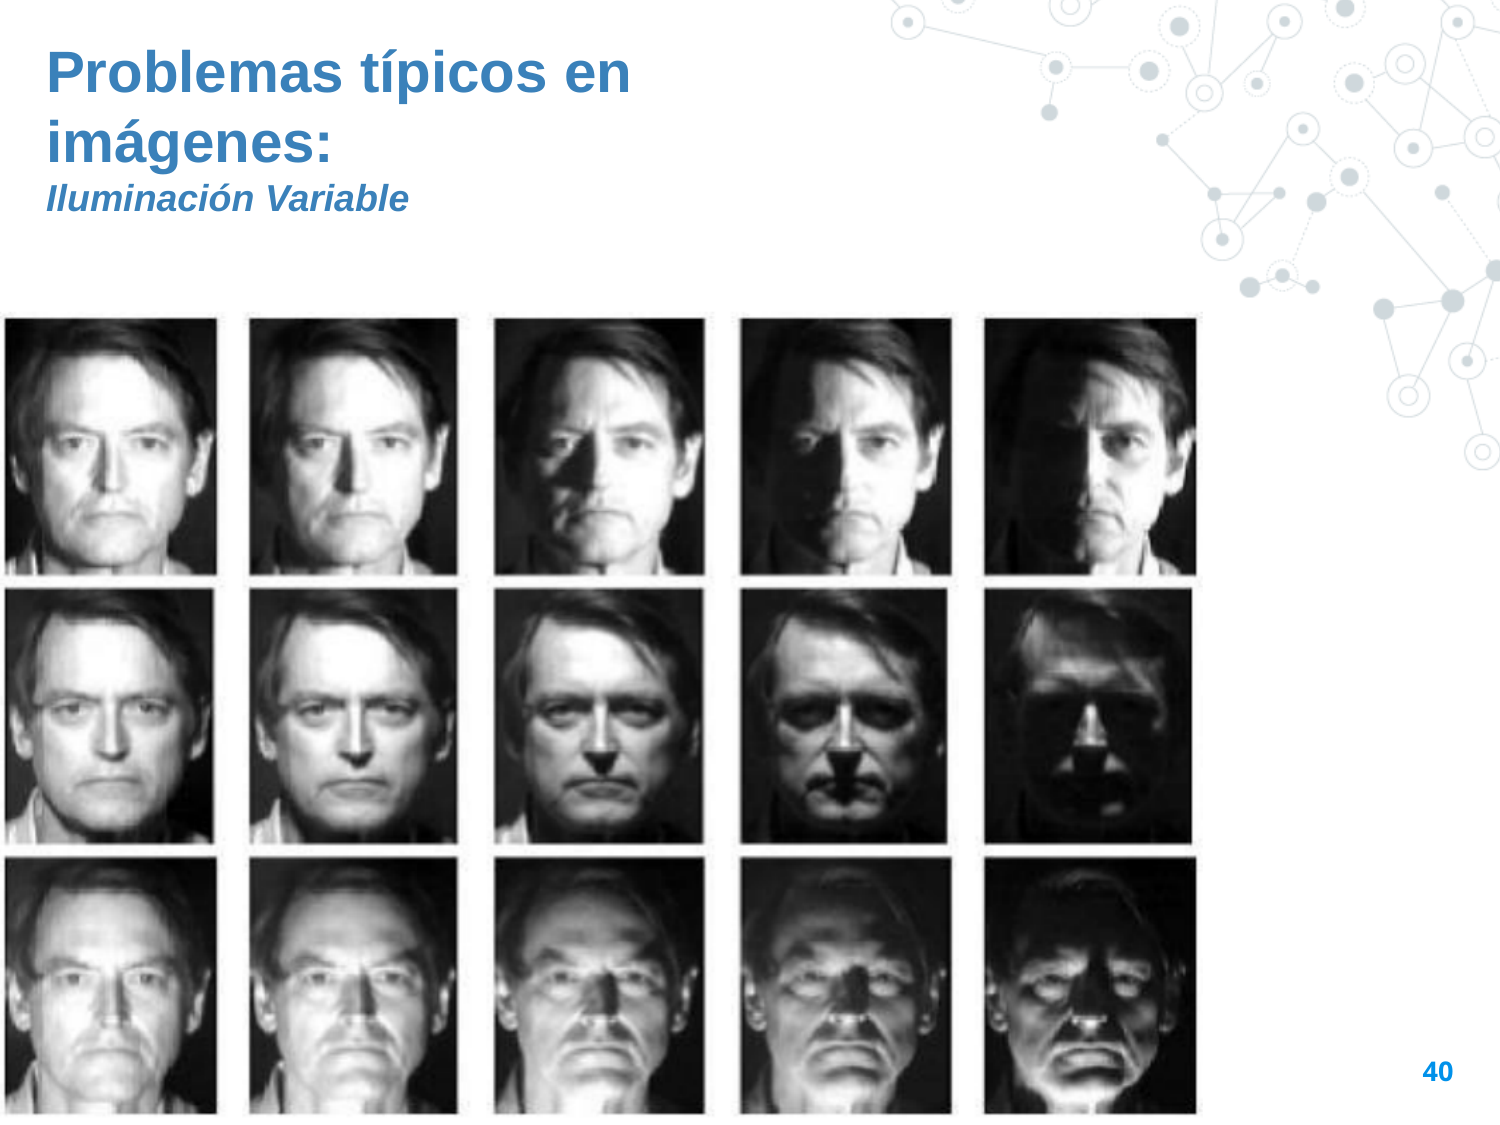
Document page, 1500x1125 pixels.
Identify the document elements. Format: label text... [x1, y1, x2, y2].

slide_number 40 [1378, 1038, 1469, 1125]
text_box Problemas típicos en imágenes: Iluminación Variable [31, 26, 842, 256]
picture [0, 0, 1500, 1125]
